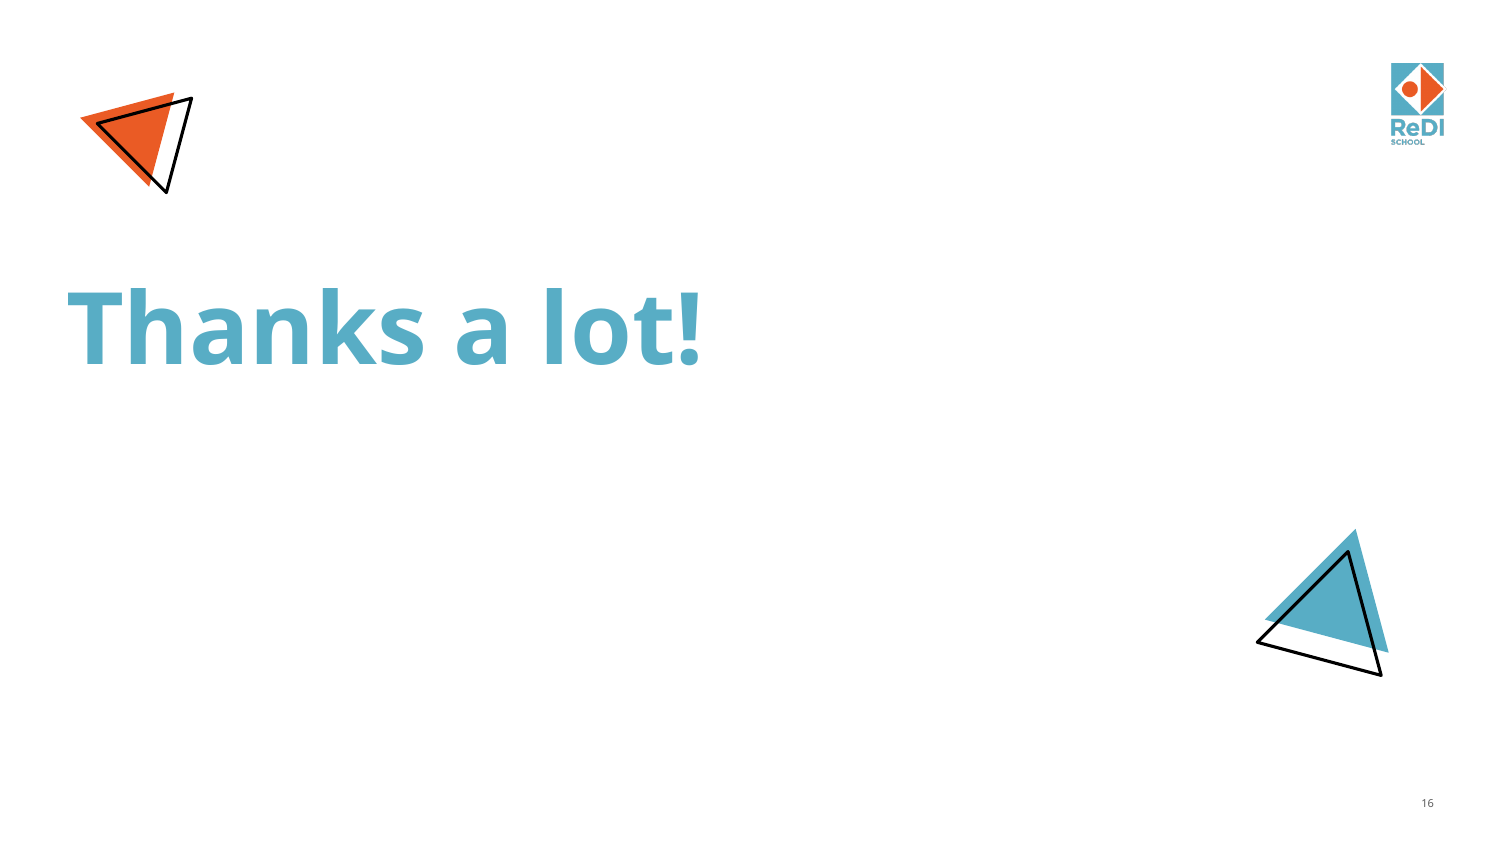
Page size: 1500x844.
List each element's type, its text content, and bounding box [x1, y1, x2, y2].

slide_number 16 [1388, 781, 1449, 827]
picture [1391, 63, 1447, 145]
title Thanks a lot! [51, 56, 1380, 400]
